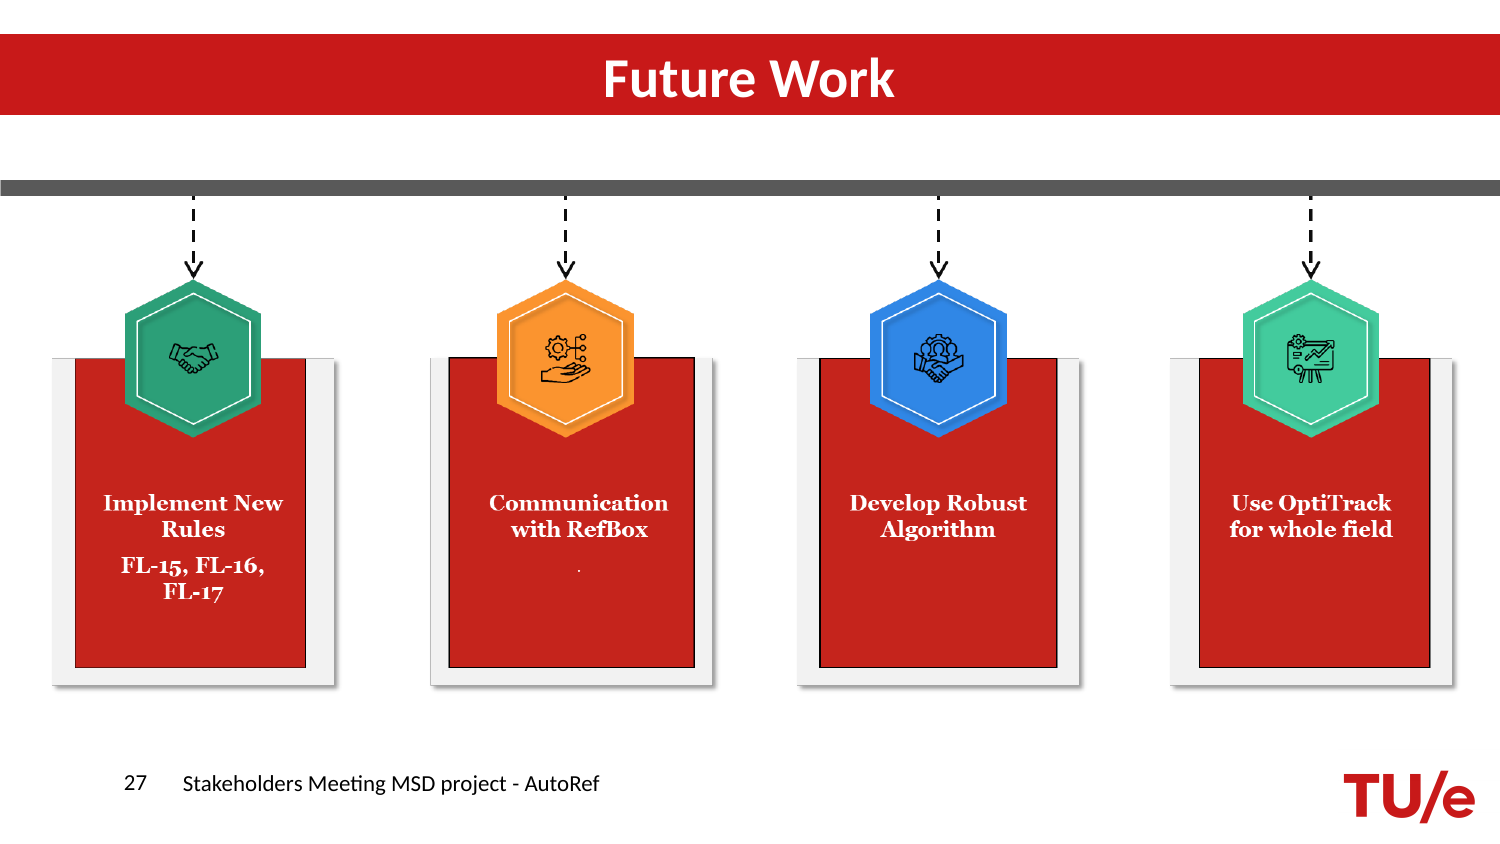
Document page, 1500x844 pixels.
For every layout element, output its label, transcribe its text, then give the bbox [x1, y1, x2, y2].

slide_number 27 [0, 734, 183, 829]
text_box Future Work [0, 34, 1500, 115]
picture [0, 180, 1500, 695]
picture [1338, 749, 1500, 844]
footer Stakeholders Meeting MSD project - AutoRef [182, 735, 1339, 830]
